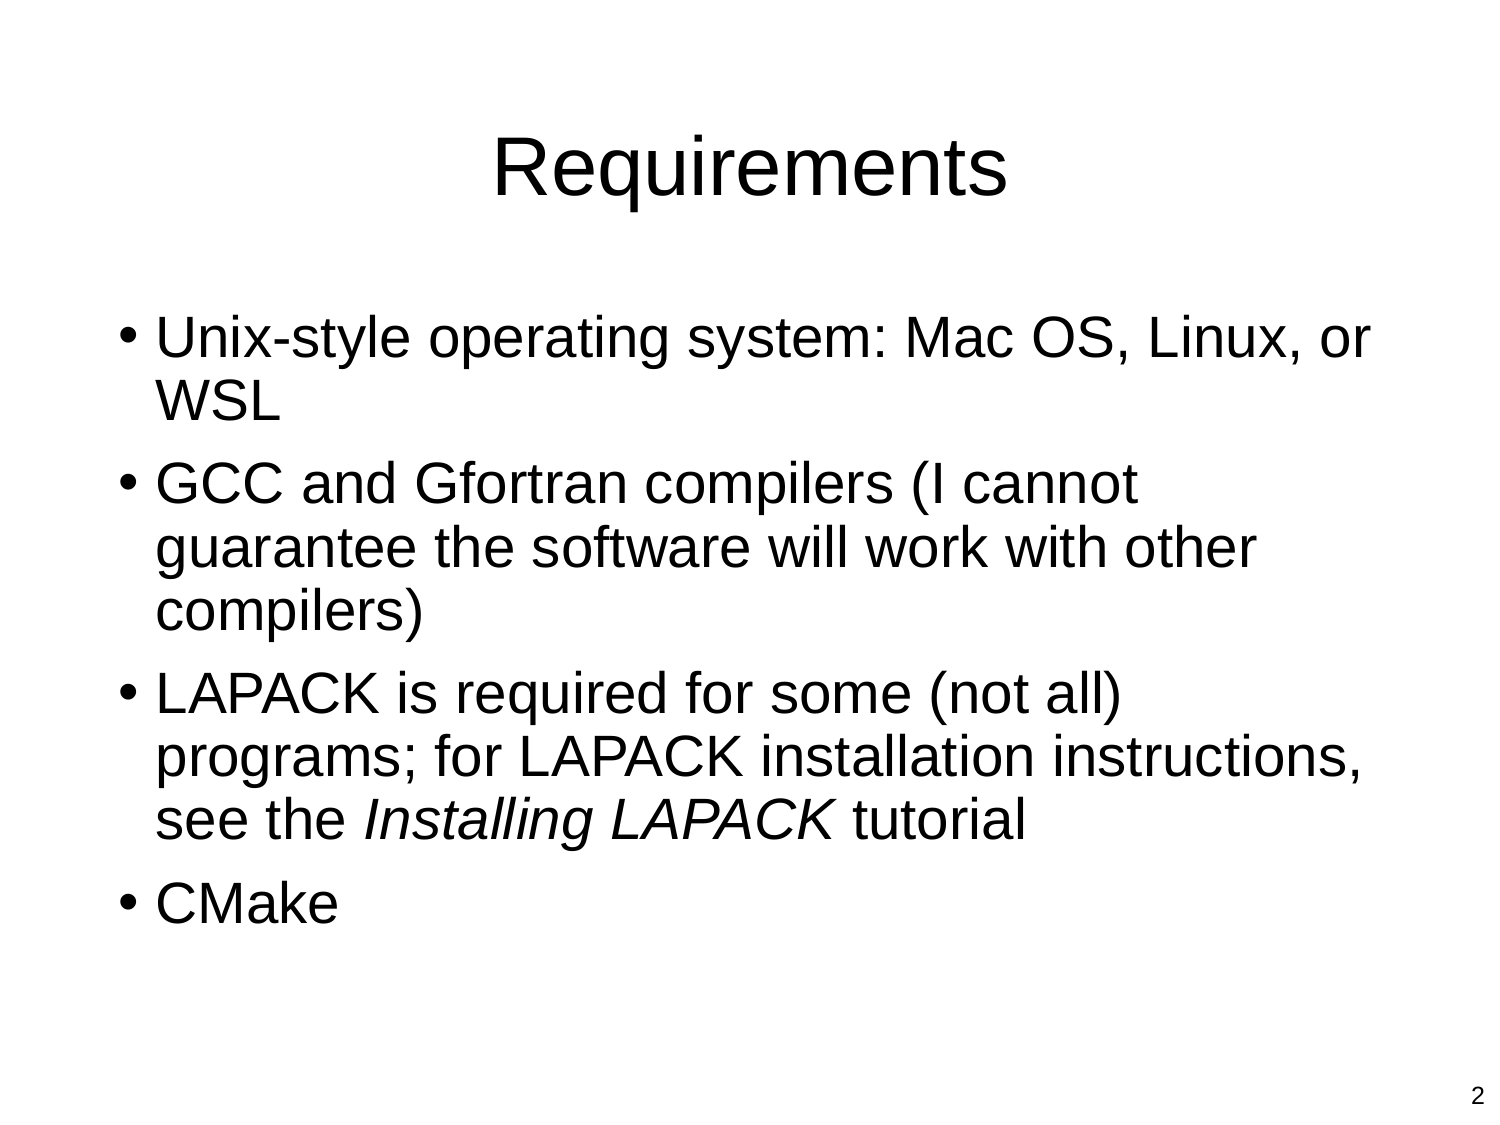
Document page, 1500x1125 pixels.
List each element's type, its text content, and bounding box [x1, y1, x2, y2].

list Unix-style operating system: Mac OS, Linux, or WSL GCC and Gfortran compilers (I cannot guarantee the software will work with other compilers) LAPACK is required for some (not all) programs; for LAPACK installation instructions, see the Installing LAPACK tutorial CMake [103, 299, 1397, 1014]
slide_number 2 [1162, 1065, 1500, 1125]
title Requirements [103, 59, 1397, 278]
